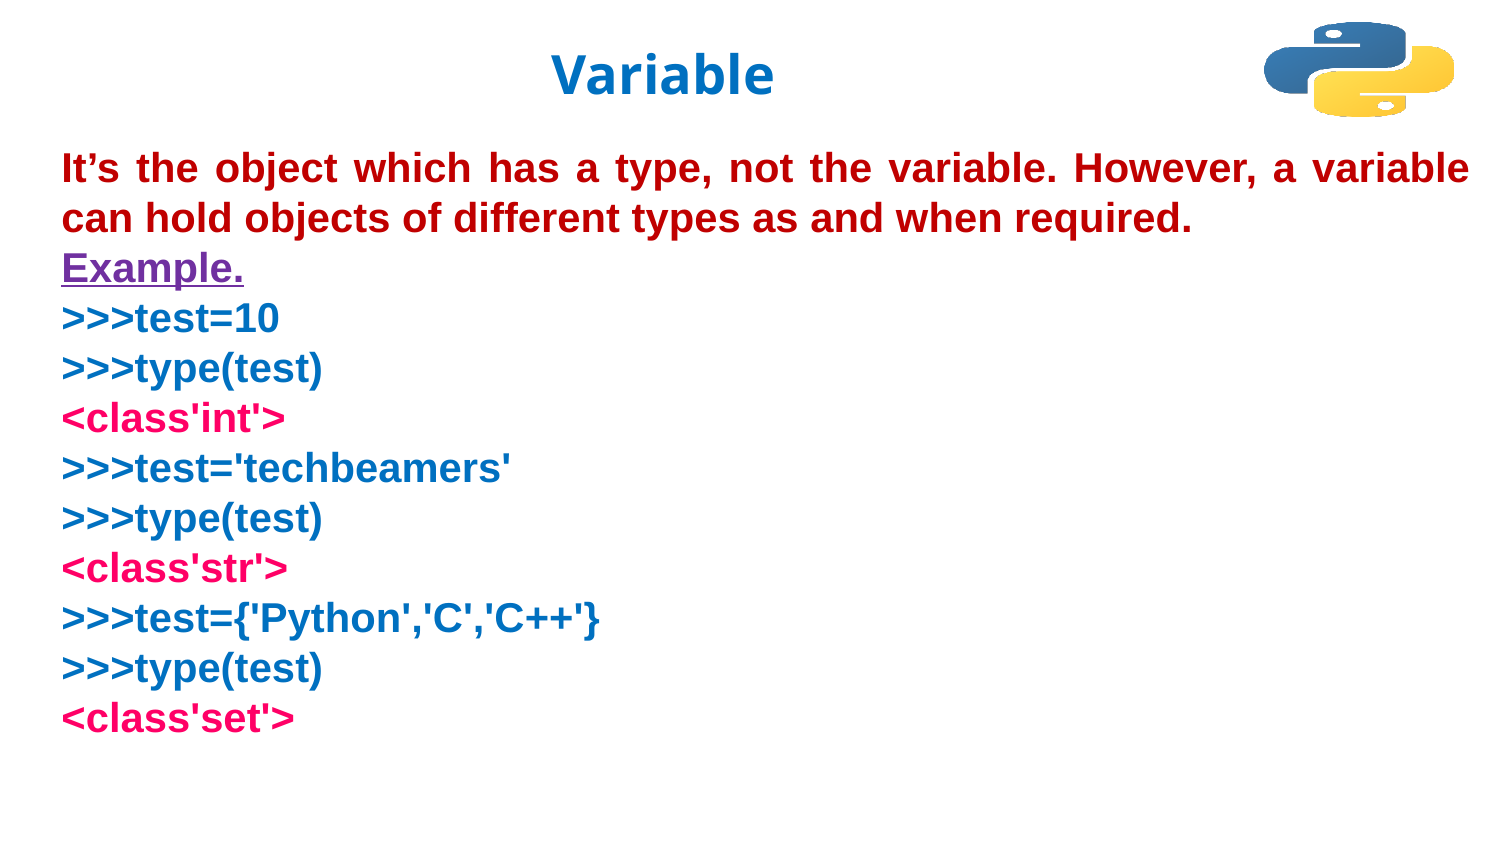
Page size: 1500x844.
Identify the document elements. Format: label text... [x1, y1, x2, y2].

text_box It’s the object which has a type, not the variable. However, a variable can hold objects of different types as and when required. Example. >>>test=10 >>>type(test) <class'int'> >>>test='techbeamers' >>>type(test) <class'str'> >>>test={'Python','C','C++'} >>>type(test) <class'set'> [46, 133, 1486, 799]
picture [1263, 22, 1454, 118]
text_box Variable [536, 25, 846, 70]
